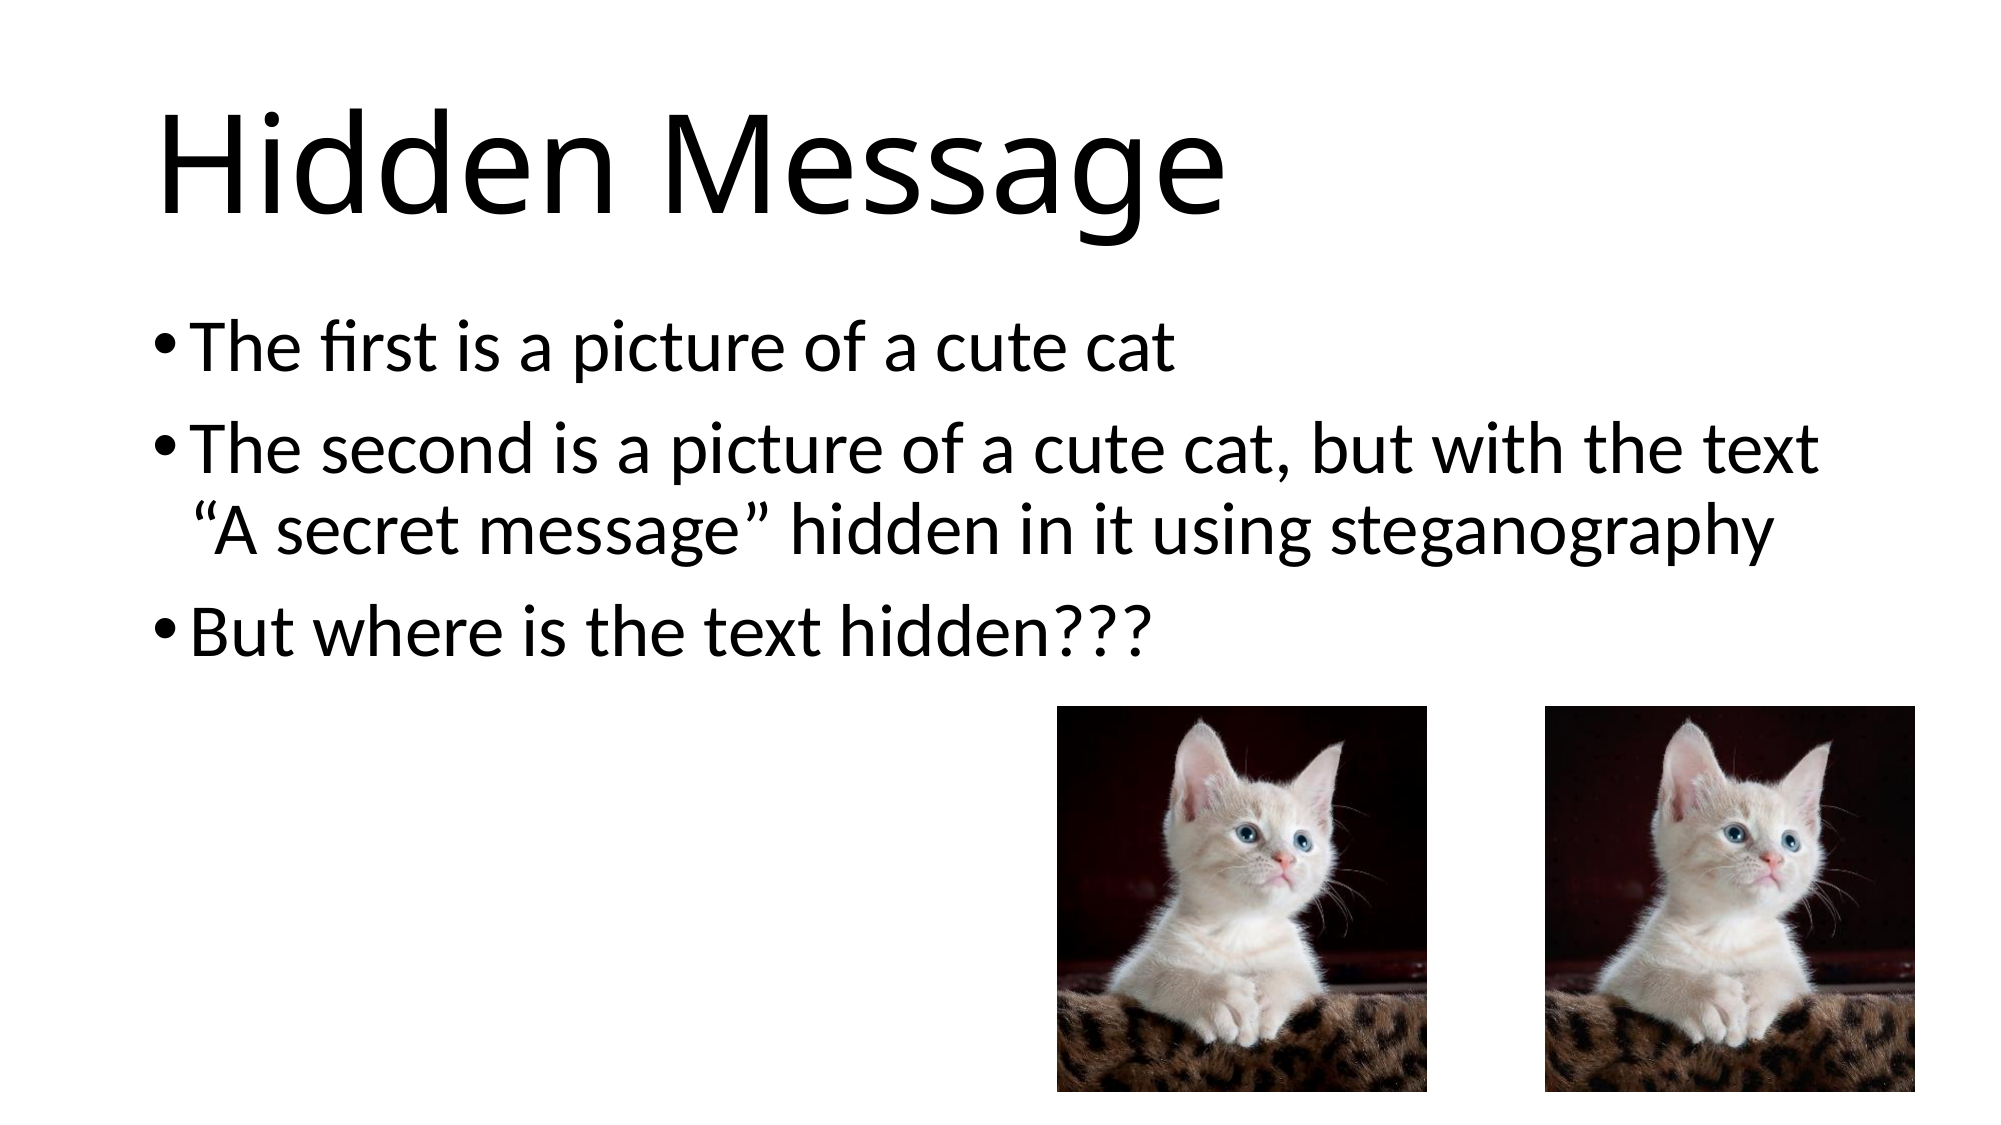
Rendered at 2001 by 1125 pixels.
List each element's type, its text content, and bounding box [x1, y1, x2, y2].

picture [1545, 706, 1915, 1092]
list The first is a picture of a cute cat The second is a picture of a cute cat, but with the text “A secret message” hidden in it using steganography But where is the text hidden??? [137, 299, 1863, 707]
title Hidden Message [137, 59, 1863, 278]
picture [1057, 706, 1427, 1092]
